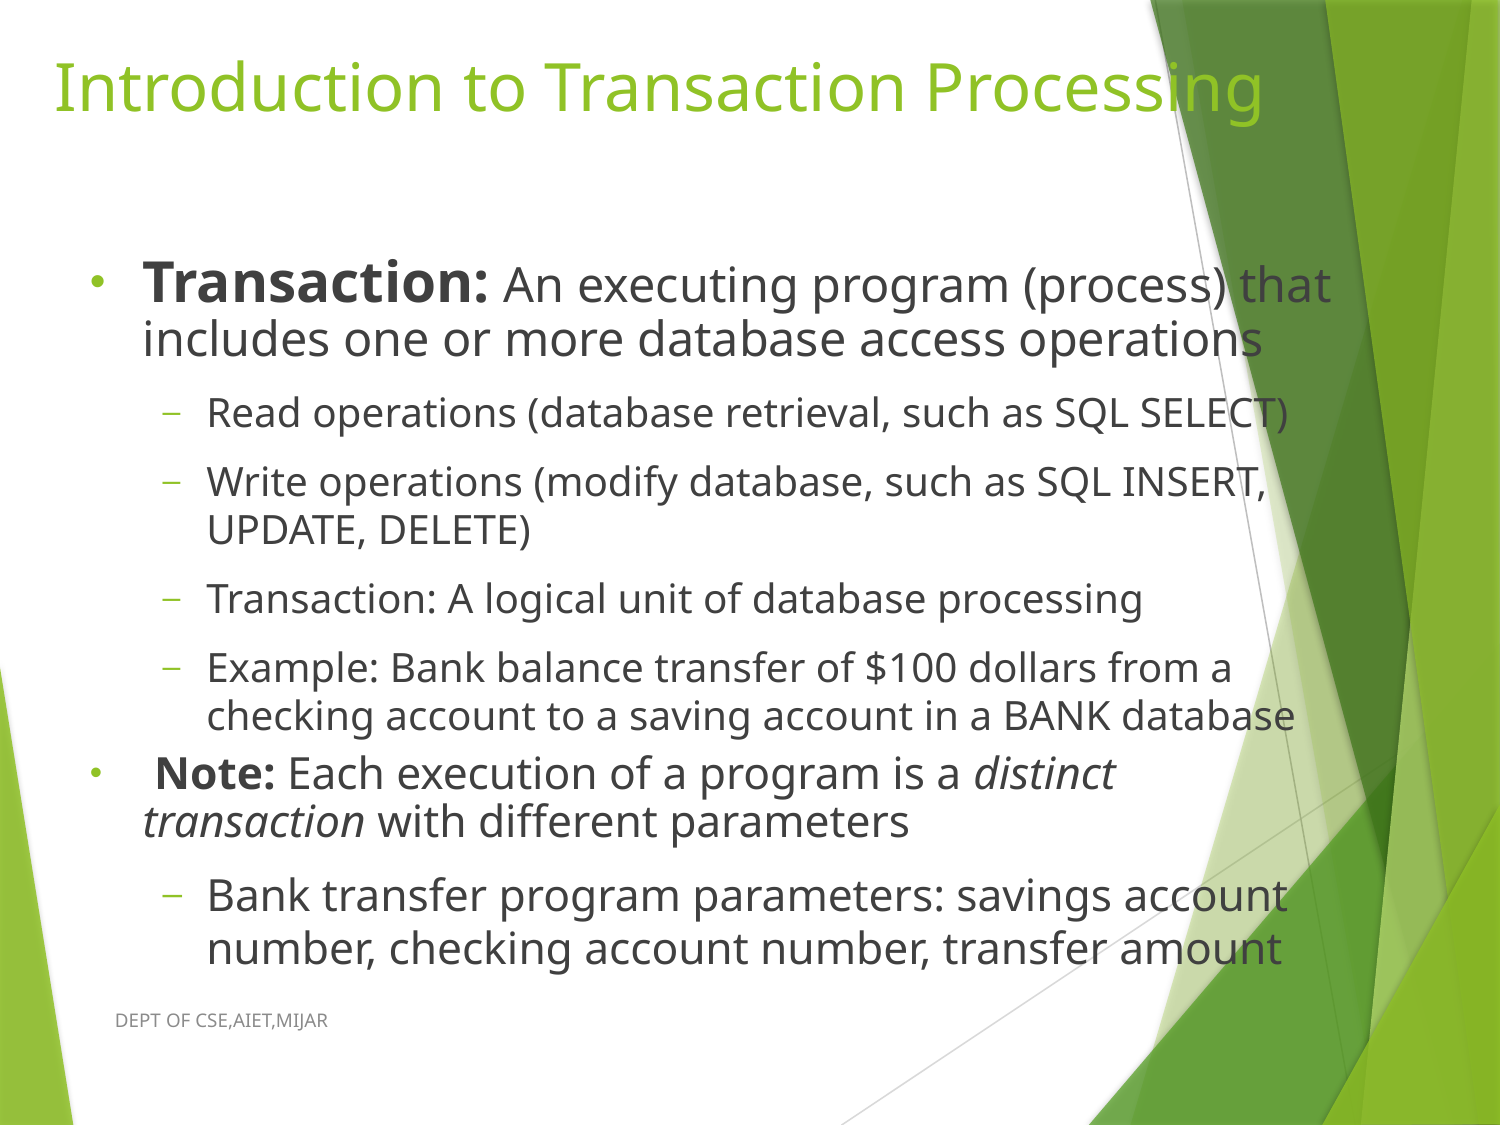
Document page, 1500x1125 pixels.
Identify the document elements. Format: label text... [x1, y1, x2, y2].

title Introduction to Transaction Processing [39, 37, 1313, 225]
footer DEPT OF CSE,AIET,MIJAR [99, 991, 859, 1051]
list Transaction: An executing program (process) that includes one or more database access operations Read operations (database retrieval, such as SQL SELECT) Write operations (modify database, such as SQL INSERT, UPDATE, DELETE) Transaction: A logical unit of database processing Example: Bank balance transfer of $100 dollars from a checking account to a saving account in a BANK database Note: Each execution of a program is a distinct transaction with different parameters Bank transfer program parameters: savings account number, checking account number, transfer amount [75, 245, 1350, 1000]
